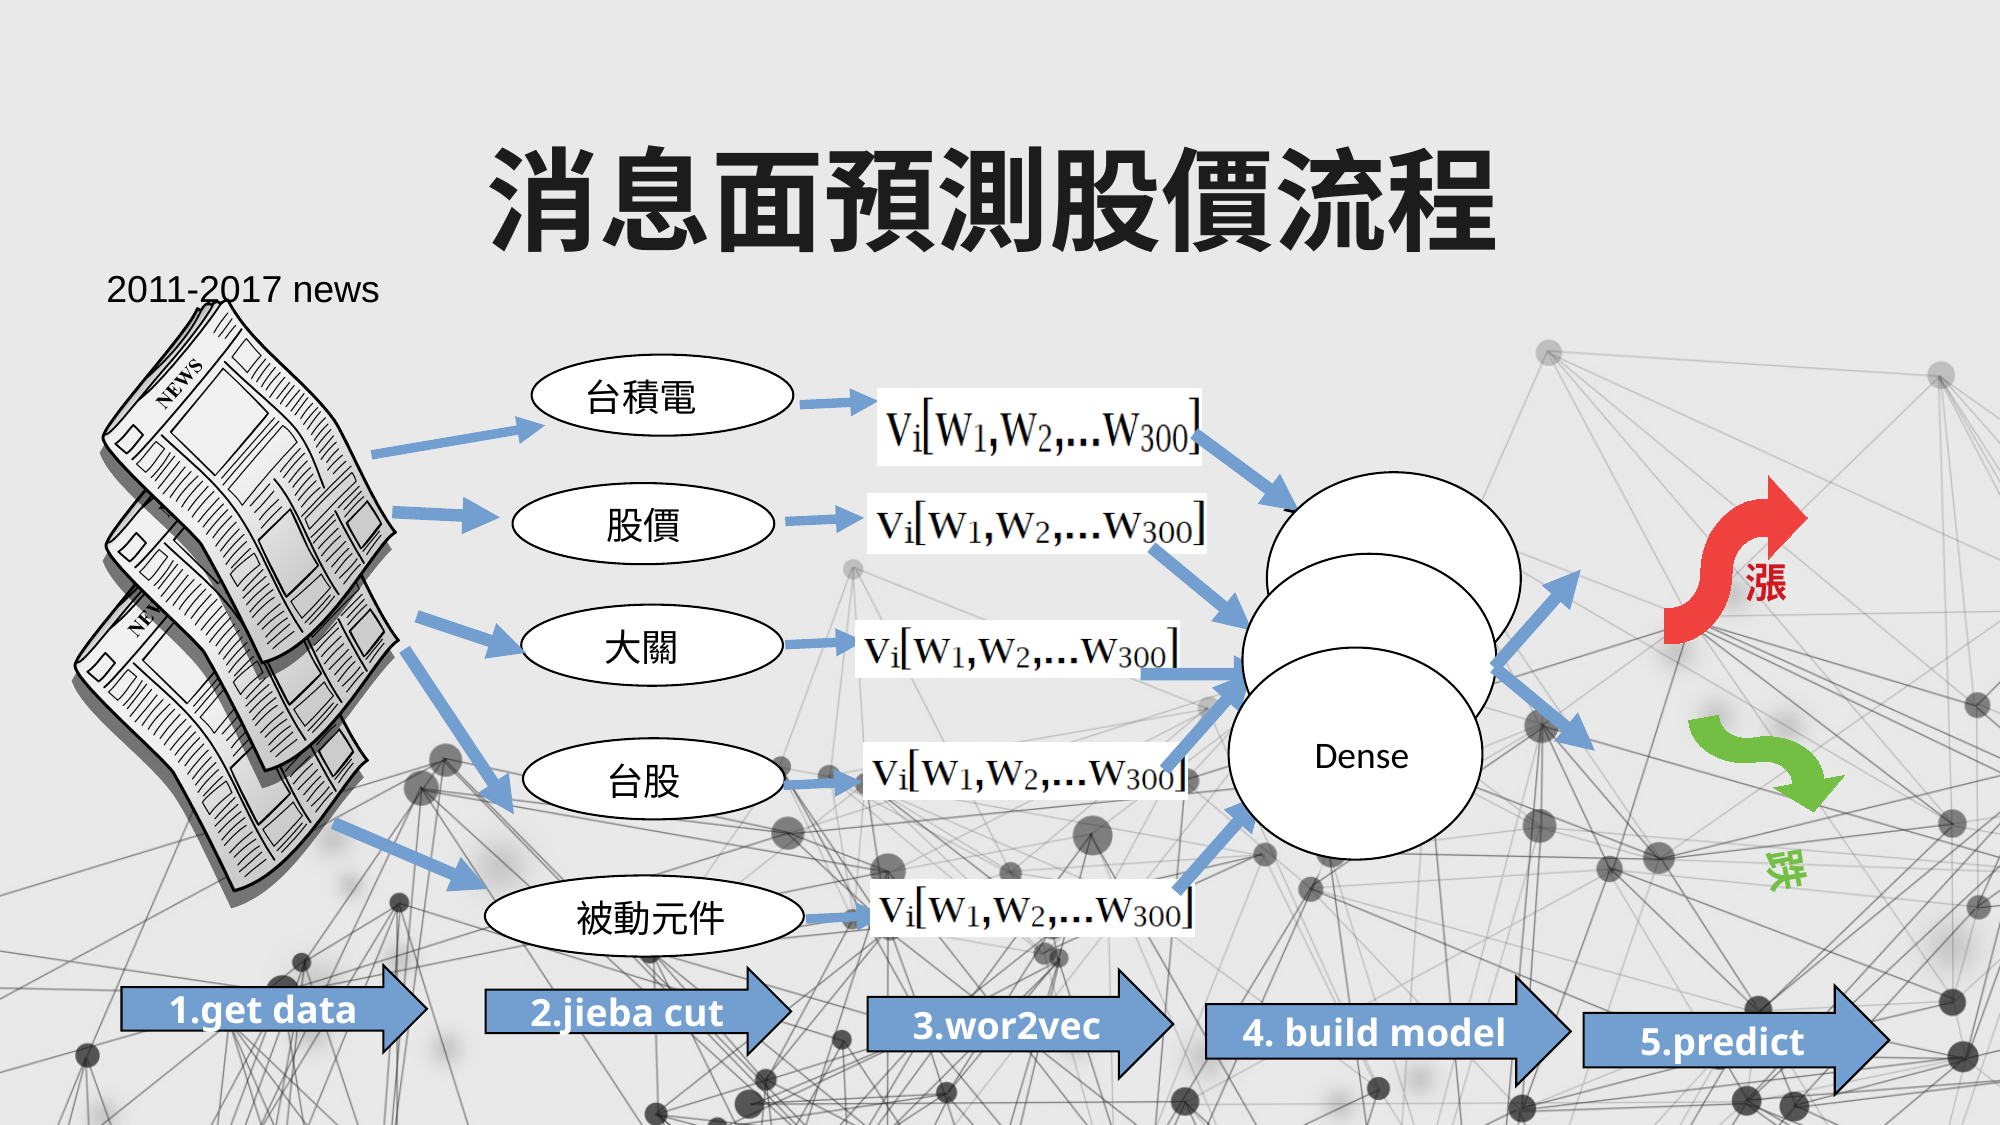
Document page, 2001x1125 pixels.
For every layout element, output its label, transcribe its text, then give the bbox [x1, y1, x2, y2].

picture [867, 493, 1207, 555]
text_box [1169, 562, 1249, 630]
text_box [1242, 553, 1497, 718]
text_box [360, 834, 488, 890]
picture [863, 741, 1189, 800]
picture [46, 298, 424, 930]
text_box 1.get data [121, 965, 427, 1053]
picture [870, 879, 1196, 937]
text_box [404, 649, 514, 815]
text_box 4. build model [1206, 976, 1571, 1086]
picture [855, 620, 1180, 679]
text_box 2011-2017 news [91, 257, 443, 344]
text_box 被動元件 [484, 875, 804, 957]
text_box 2.jieba cut [485, 967, 792, 1055]
text_box [1266, 472, 1521, 643]
text_box [783, 776, 858, 789]
text_box 股價 [512, 483, 775, 565]
text_box 台積電 [531, 354, 794, 436]
text_box [1189, 675, 1245, 742]
text_box [1494, 569, 1581, 667]
text_box 漲 [1664, 475, 1808, 644]
text_box 3.wor2vec [867, 969, 1174, 1079]
text_box [392, 421, 546, 452]
text_box [1207, 442, 1298, 511]
picture [877, 388, 1203, 467]
text_box [392, 510, 500, 523]
text_box [785, 512, 862, 525]
text_box 跌 [1688, 715, 1845, 812]
text_box 5.predict [1583, 985, 1890, 1095]
text_box 台股 [522, 738, 785, 820]
text_box Dense [1228, 647, 1483, 860]
text_box 消息面預測股價流程 [471, 137, 1515, 266]
text_box [1494, 667, 1595, 751]
text_box 大關 [521, 604, 783, 686]
text_box [1283, 508, 1294, 513]
text_box [799, 395, 872, 408]
text_box [416, 616, 527, 655]
